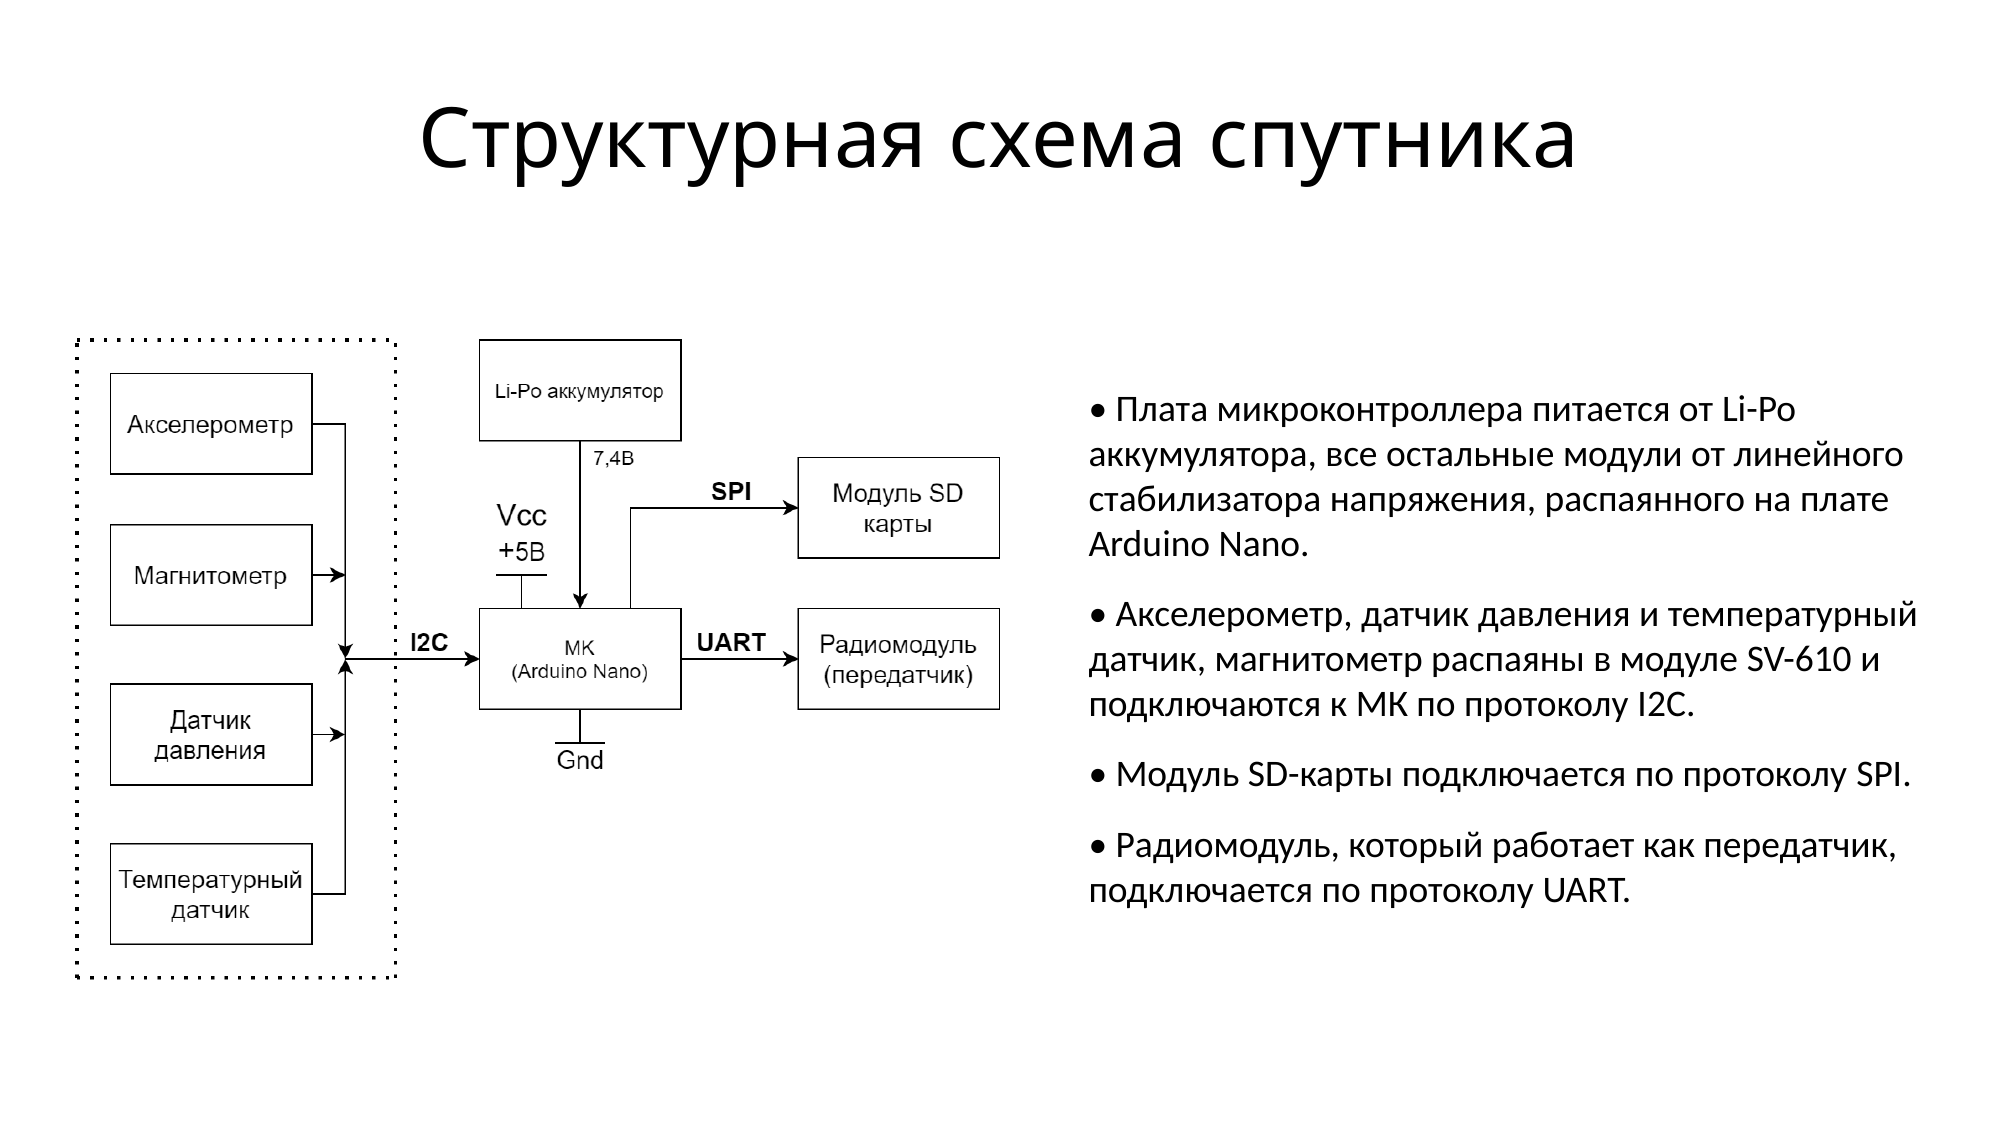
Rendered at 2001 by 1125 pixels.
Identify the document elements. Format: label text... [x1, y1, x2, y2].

title Структурная схема спутника [99, 44, 1900, 233]
text_box • Плата микроконтроллера питается от Li-Po аккумулятора, все остальные модули от линейного стабилизатора напряжения, распаянного на плате Arduino Nano. • Акселерометр, датчик давления и температурный датчик, магнитометр распаяны в модуле SV-610 и подключаются к МК по протоколу I2C. • Модуль SD-карты подключается по протоколу SPI. • Радиомодуль, который работает как передатчик, подключается по протоколу UART. [1073, 376, 1960, 918]
picture [74, 337, 1000, 980]
